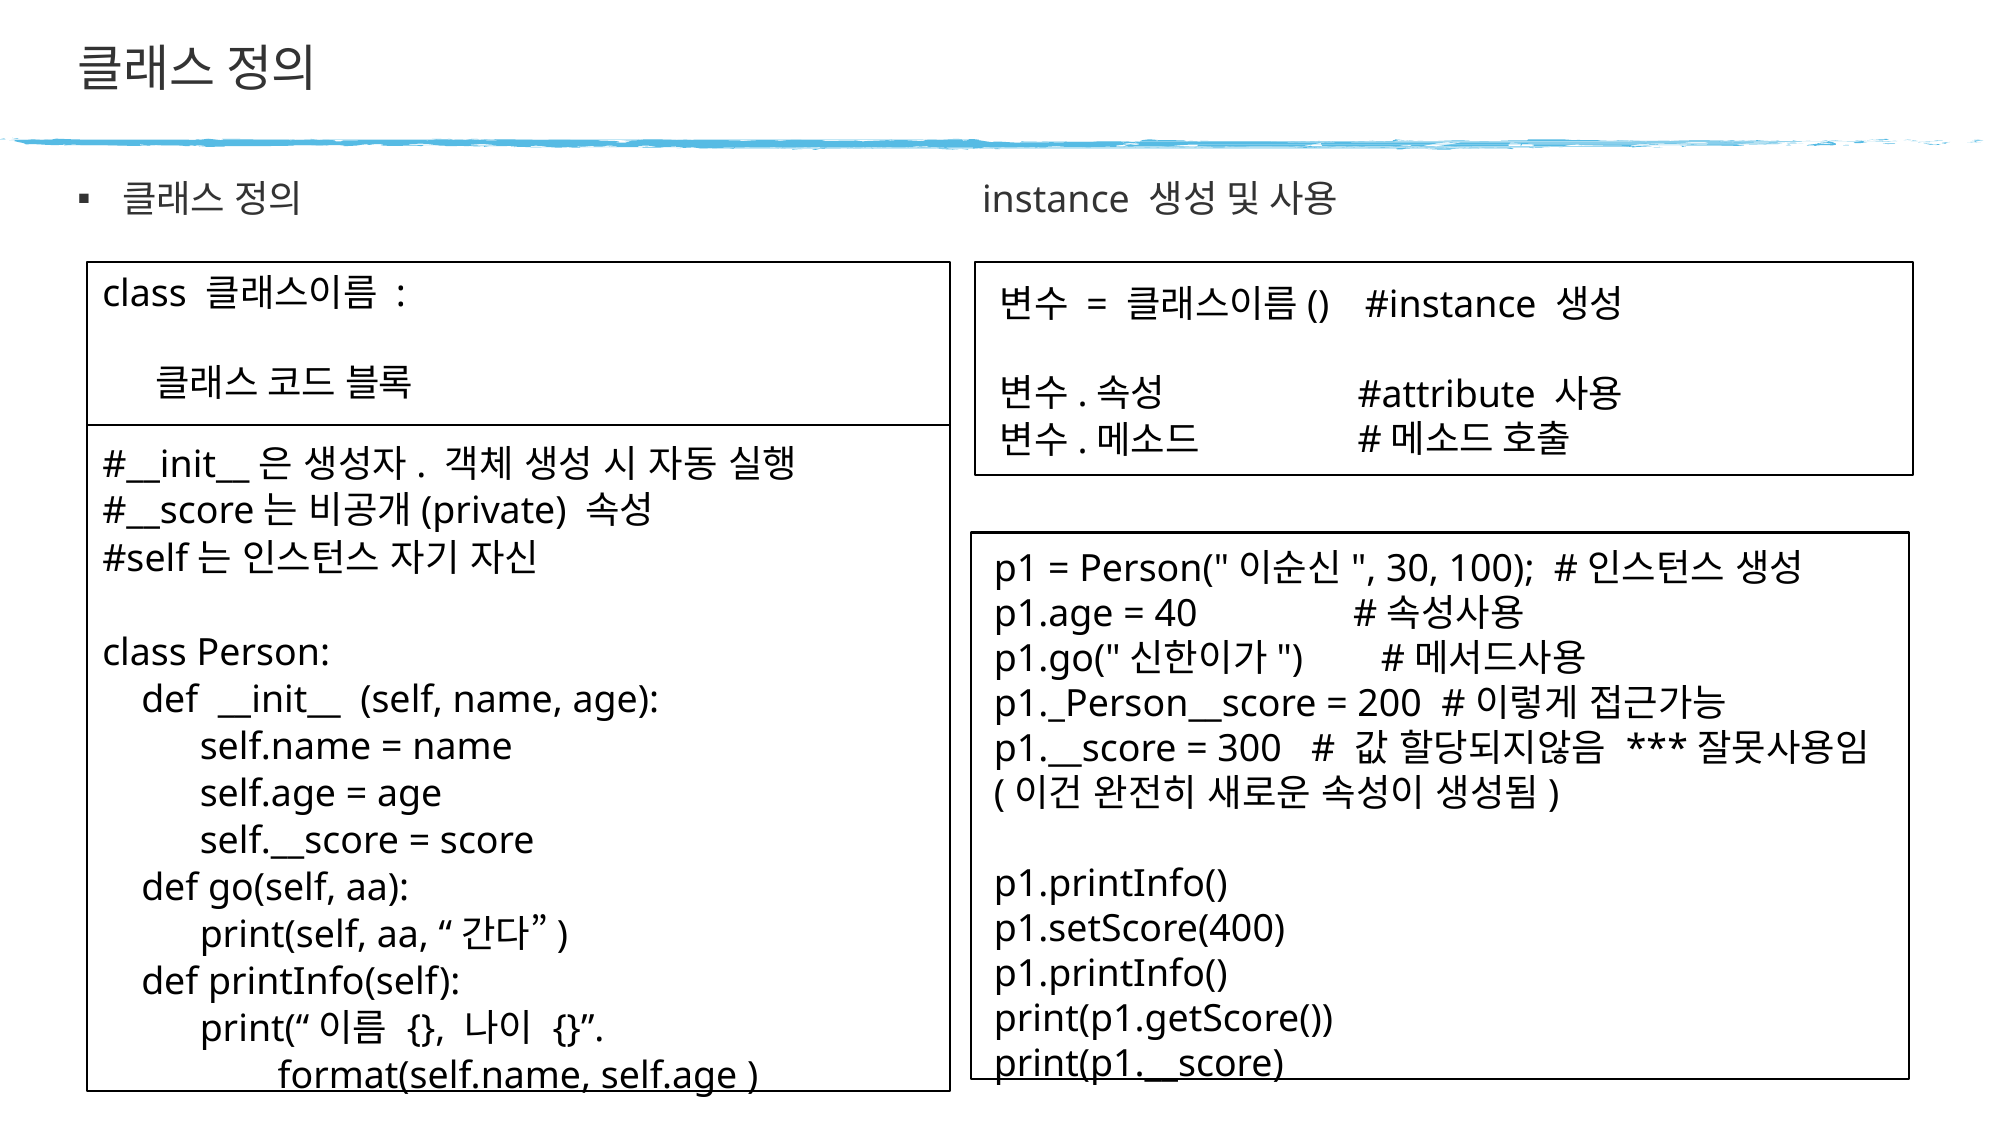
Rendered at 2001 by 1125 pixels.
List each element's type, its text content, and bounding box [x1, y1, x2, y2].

text_box 변수 = 클래스이름() #instance 생성 [999, 277, 1723, 325]
text_box [975, 262, 1913, 475]
text_box p1 = Person("이순신", 30, 100); #인스턴스 생성 p1.age = 40 #속성사용 p1.go("신한이가") #메서드사용 p1._Person__score = 200 #이렇게 접근가능 p1.__score = 300 # 값 할당되지않음 ***잘못사용임 (이건 완전히 새로운 속성이 생성됨) p1.printInfo() p1.setScore(400) p1.printInfo() print(p1.getScore()) print(p1.__score) [993, 541, 1894, 1084]
title 클래스 정의 [75, 34, 1700, 225]
text_box class 클래스이름 : 클래스 코드 블록 [100, 267, 447, 405]
text_box [87, 424, 950, 1091]
text_box #__init__은 생성자. 객체 생성 시 자동 실행 #__score는 비공개(private) 속성 #self는 인스턴스 자기 자신 class Person: def __init__ (self, name, age): self.name = name self.age = age self.__score = score def go(self, aa): print(self, aa, “간다”) def printInfo(self): print(“이름 {}, 나이 {}”. format(self.name, self.age ) [100, 437, 1000, 1097]
text_box #attribute 사용 #메소드 호출 [1353, 367, 1736, 460]
text_box [87, 262, 950, 424]
text_box 변수.속성 변수.메소드 [999, 367, 1335, 462]
text_box [971, 532, 1909, 1080]
